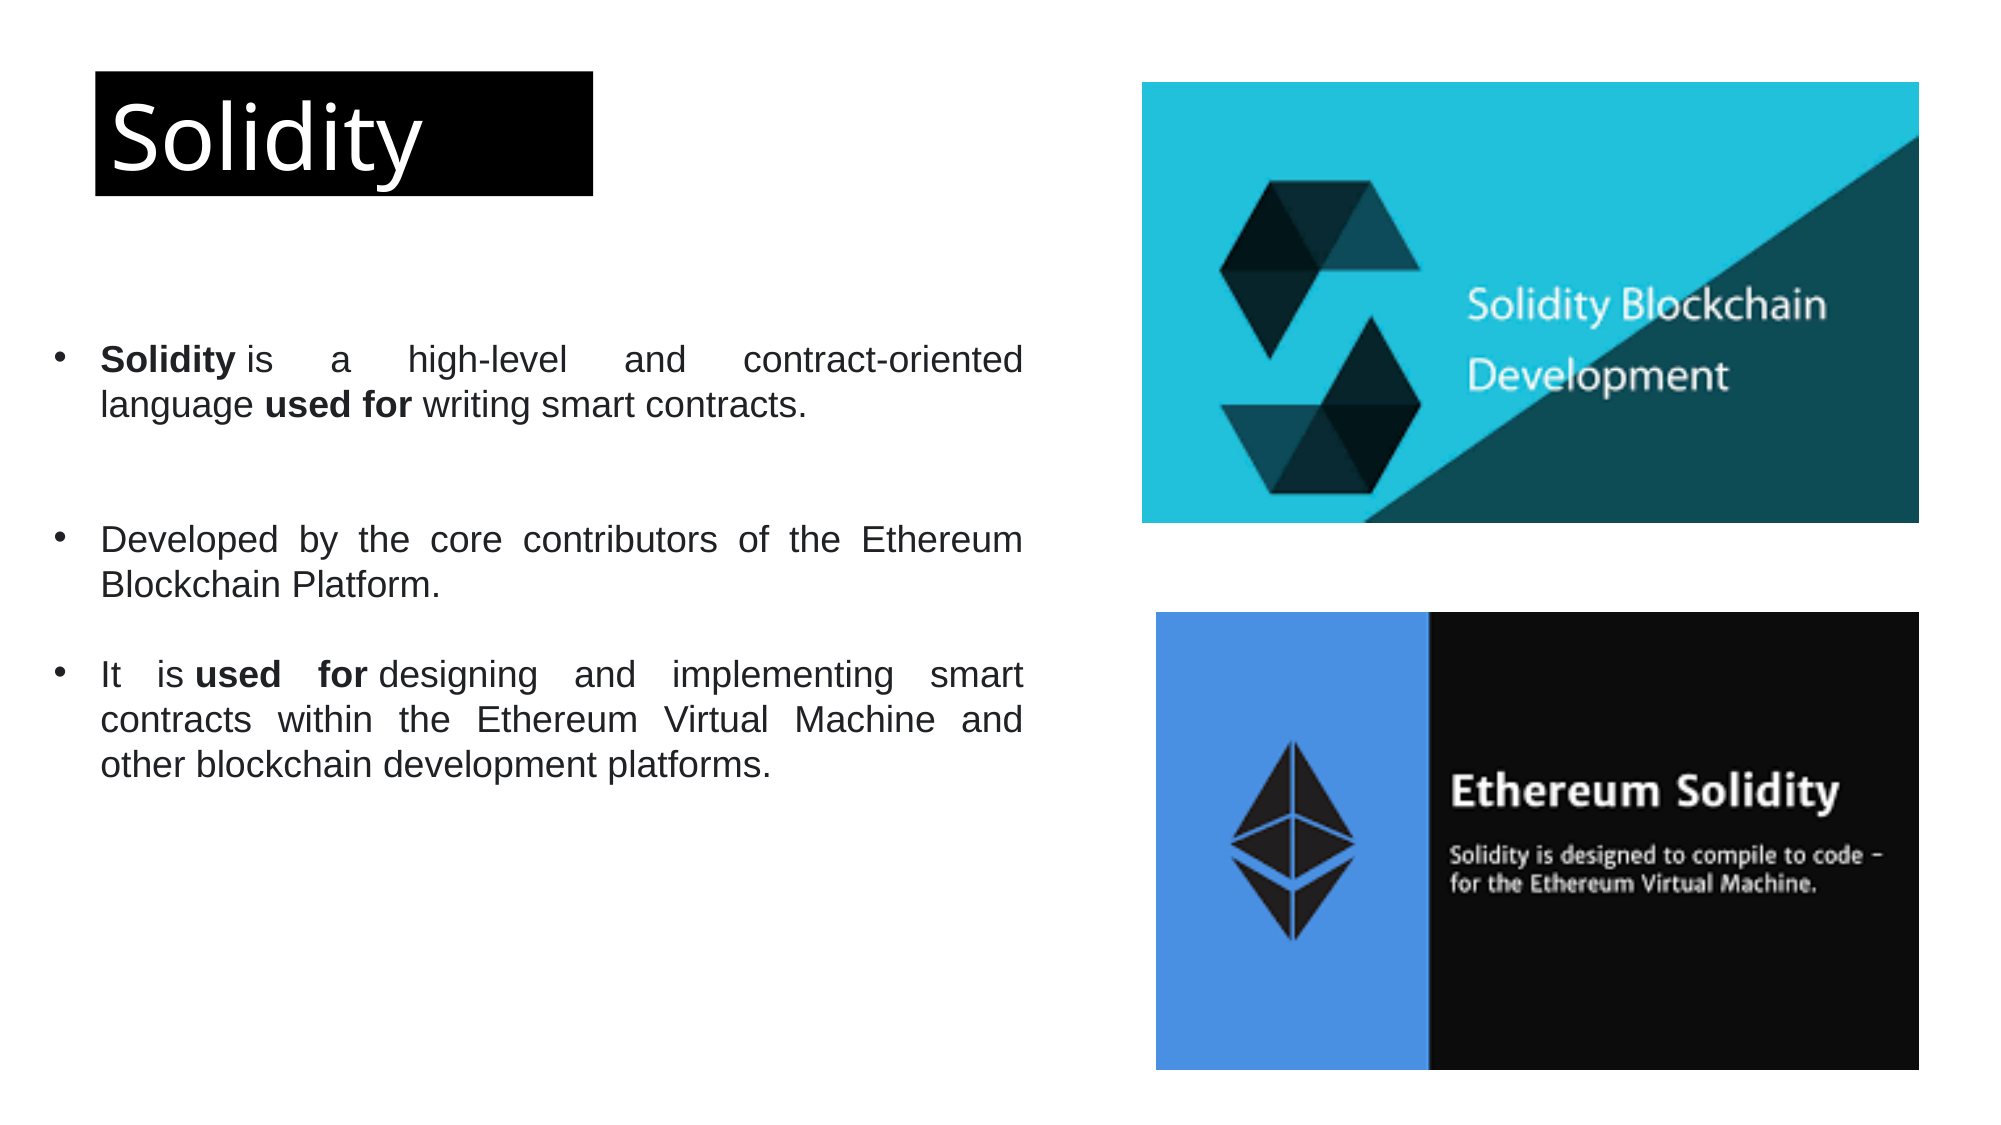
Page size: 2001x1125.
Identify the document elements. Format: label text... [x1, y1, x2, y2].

text_box Solidity is a high-level and contract-oriented language used for writing smart contracts. Developed by the core contributors of the Ethereum Blockchain Platform. It is used for designing and implementing smart contracts within the Ethereum Virtual Machine and other blockchain development platforms. [38, 327, 1039, 792]
text_box Solidity [95, 71, 594, 197]
picture [1142, 82, 1919, 523]
picture [1156, 612, 1919, 1070]
